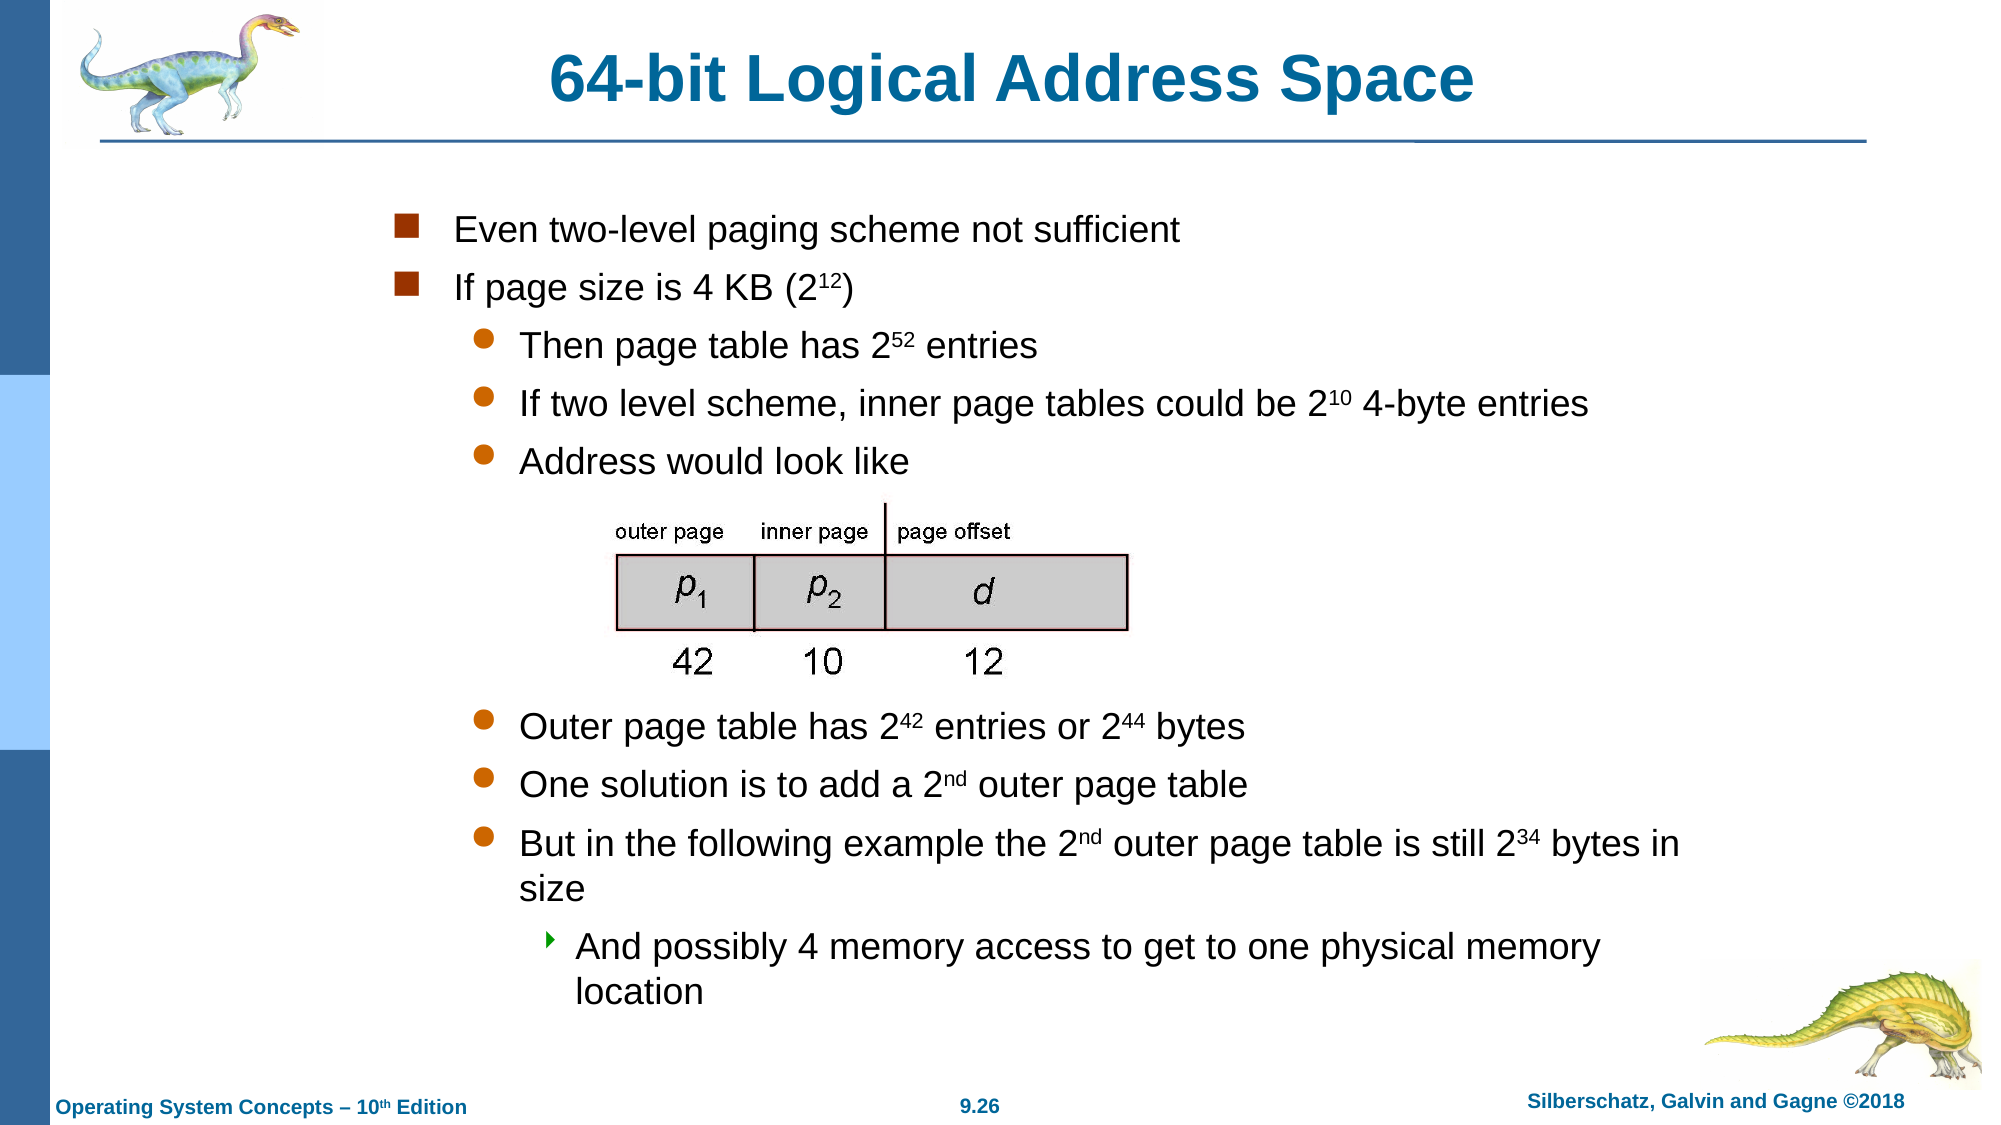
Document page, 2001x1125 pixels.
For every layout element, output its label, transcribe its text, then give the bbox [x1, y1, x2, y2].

title 64-bit Logical Address Space [338, 27, 1688, 122]
list Even two-level paging scheme not sufficient If page size is 4 KB (212) Then page table has 252 entries If two level scheme, inner page tables could be 210 4-byte entries Address would look like Outer page table has 242 entries or 244 bytes One solution is to add a 2nd outer page table But in the following example the 2nd outer page table is still 234 bytes in size And possibly 4 memory access to get to one physical memory location [382, 197, 1714, 1032]
picture [1700, 959, 1982, 1090]
picture [604, 491, 1138, 684]
picture [62, 0, 324, 149]
